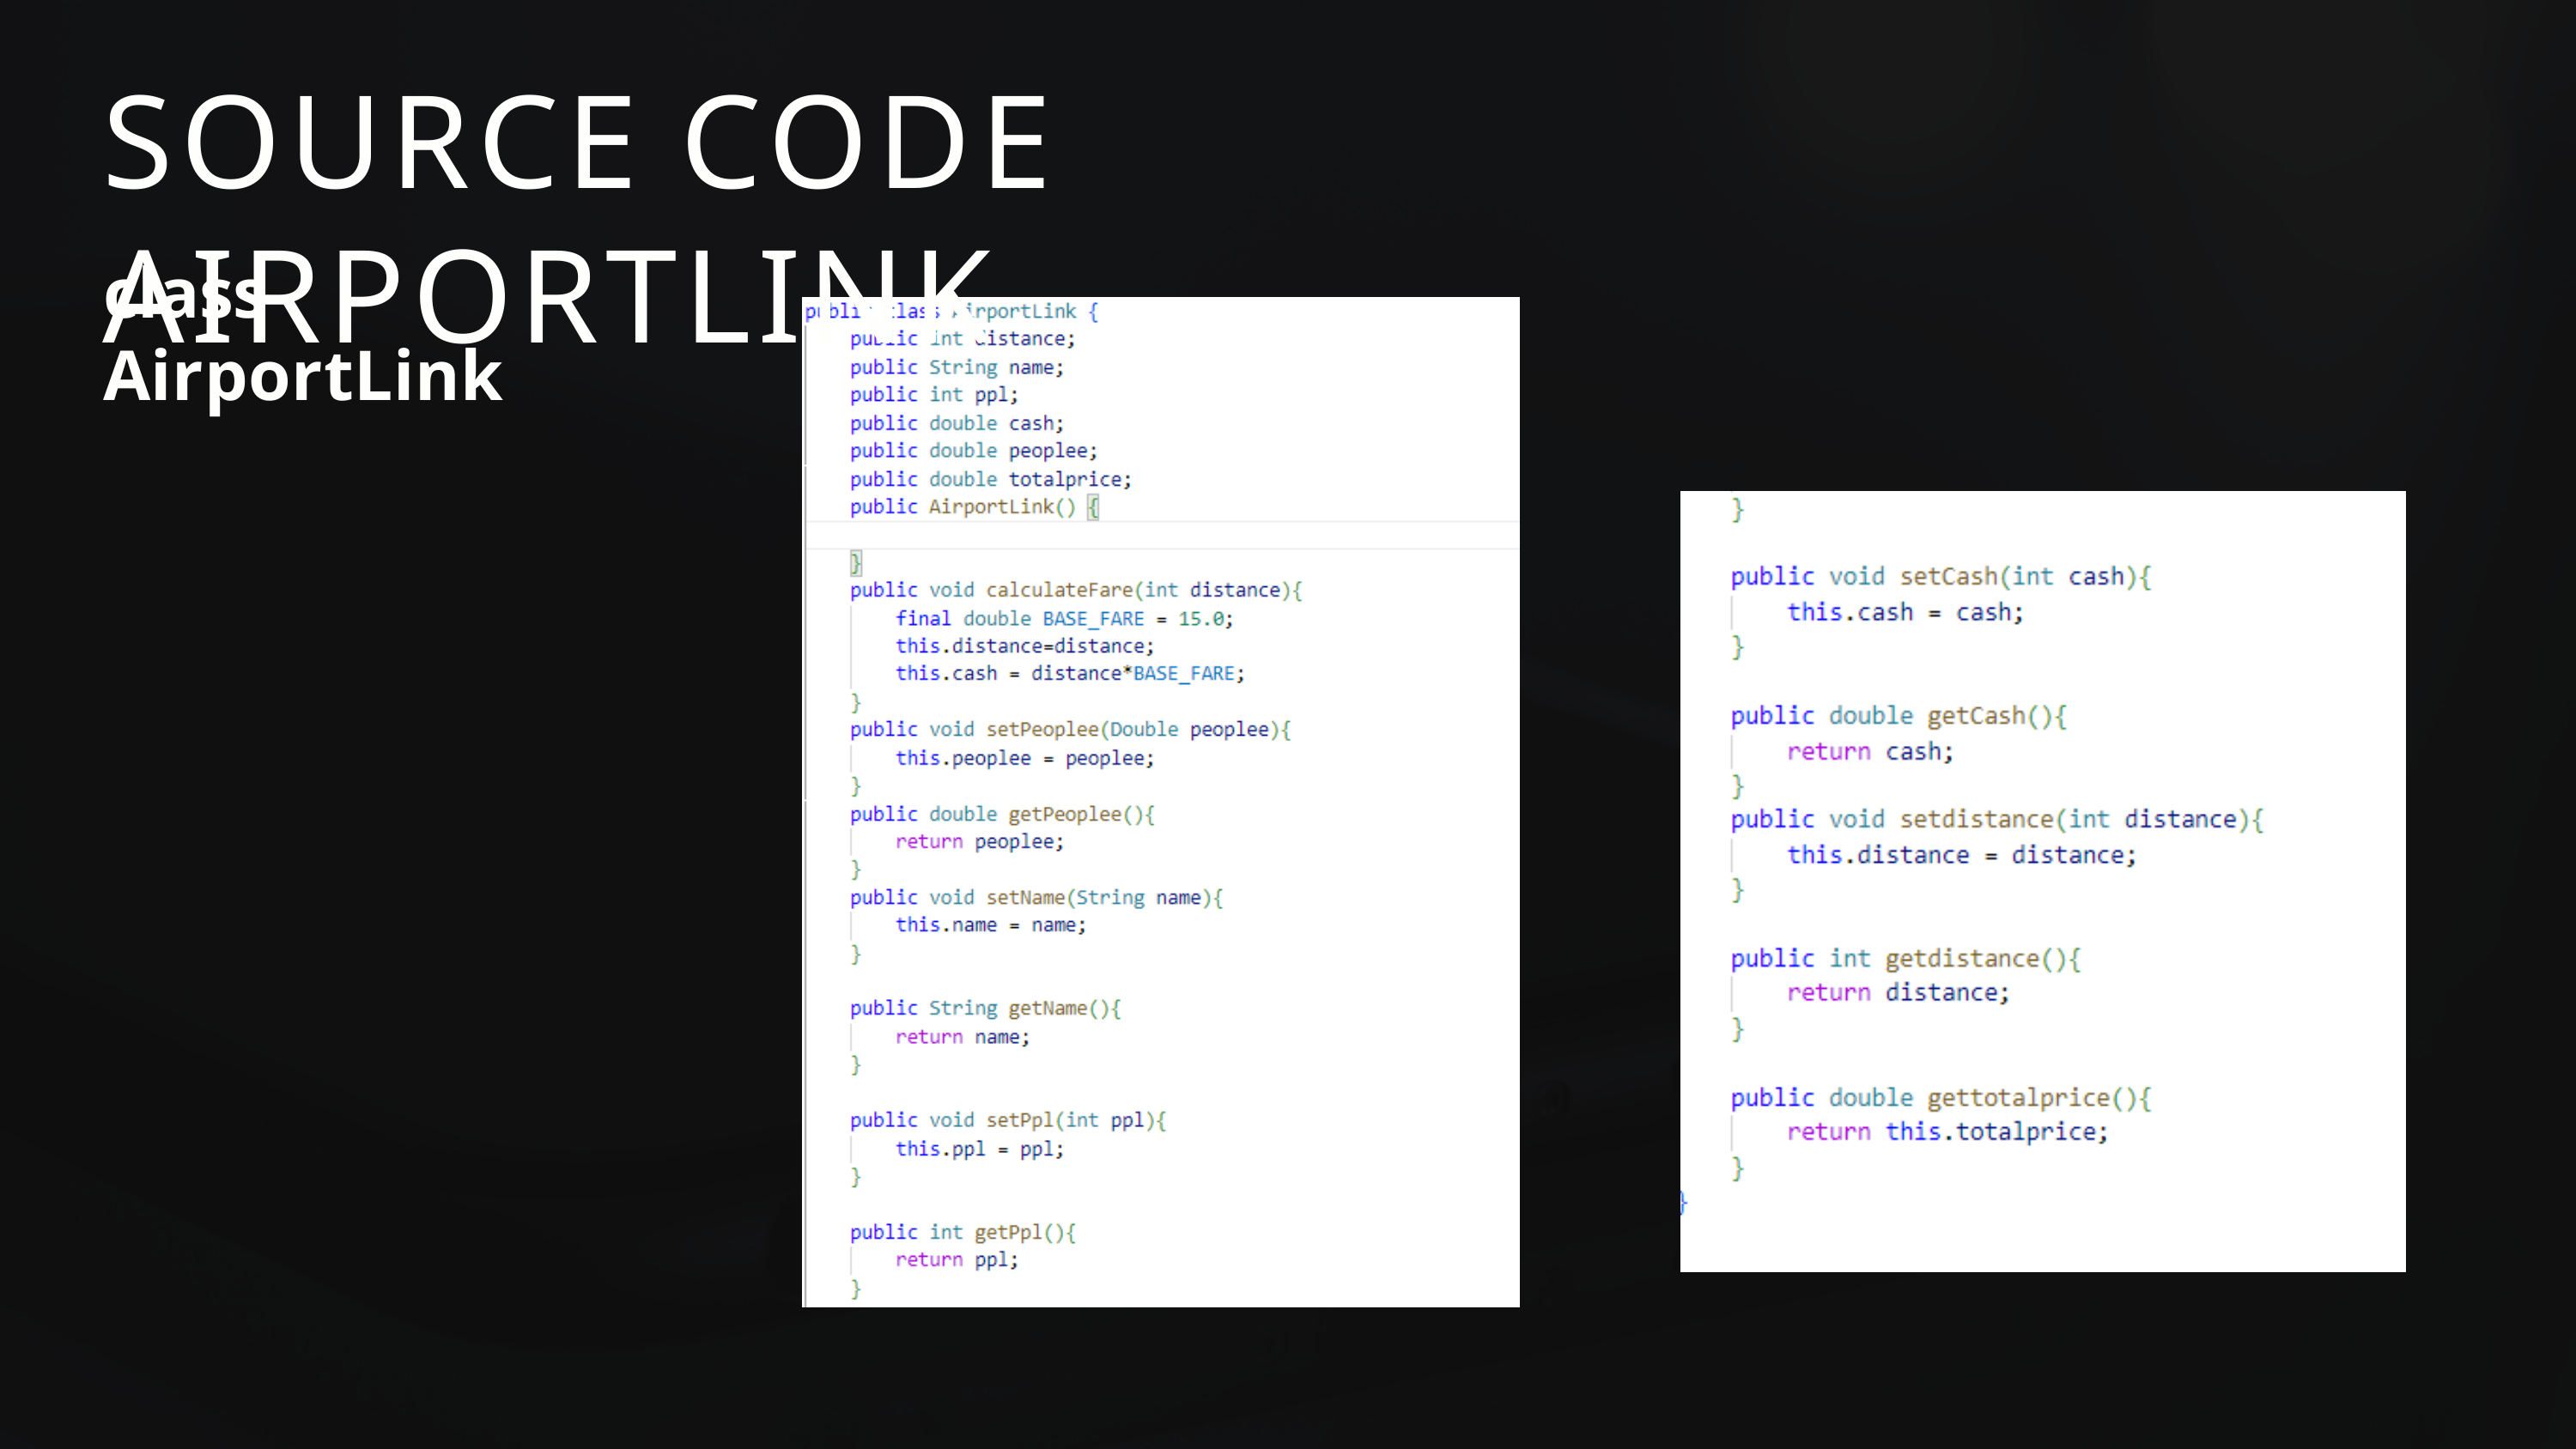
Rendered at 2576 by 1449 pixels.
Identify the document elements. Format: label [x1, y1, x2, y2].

text_box [0, 0, 2576, 1449]
picture [1680, 491, 2406, 1273]
